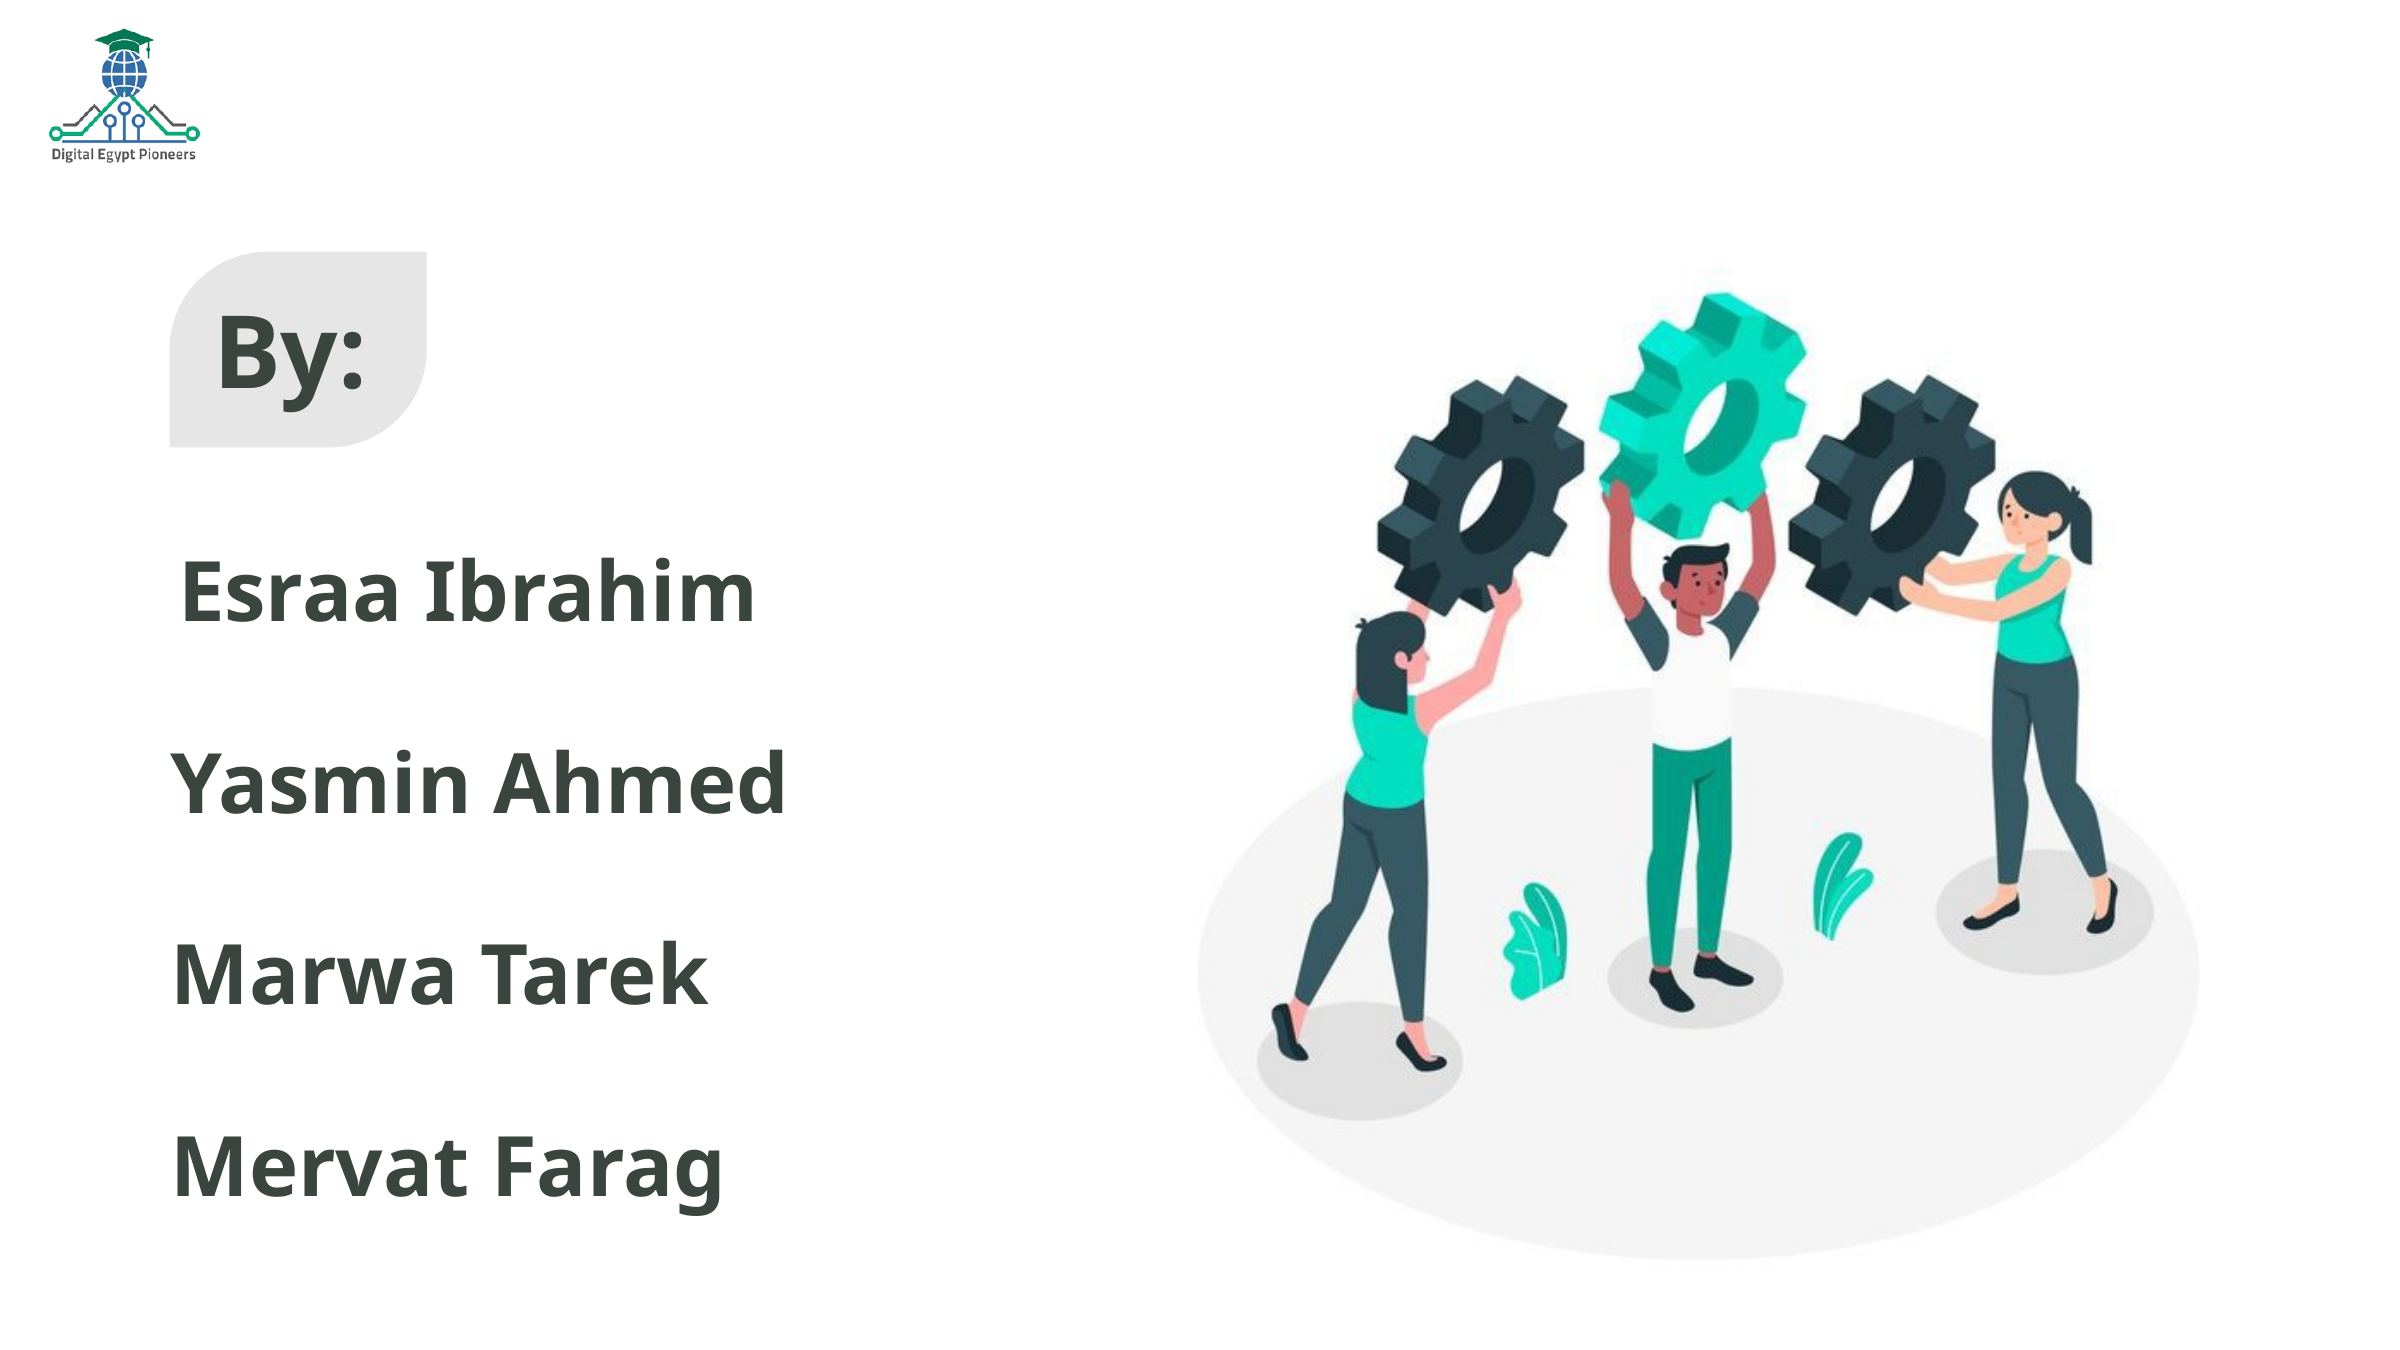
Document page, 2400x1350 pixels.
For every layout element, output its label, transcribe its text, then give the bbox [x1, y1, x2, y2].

text_box Esraa Ibrahim [110, 574, 1157, 639]
picture [1157, 214, 2231, 1287]
picture [0, 27, 247, 167]
text_box Marwa Tarek [110, 956, 1157, 1022]
text_box Yasmin Ahmed [110, 765, 1157, 831]
text_box By: [169, 251, 427, 448]
text_box Mervat Farag [110, 1148, 1157, 1214]
